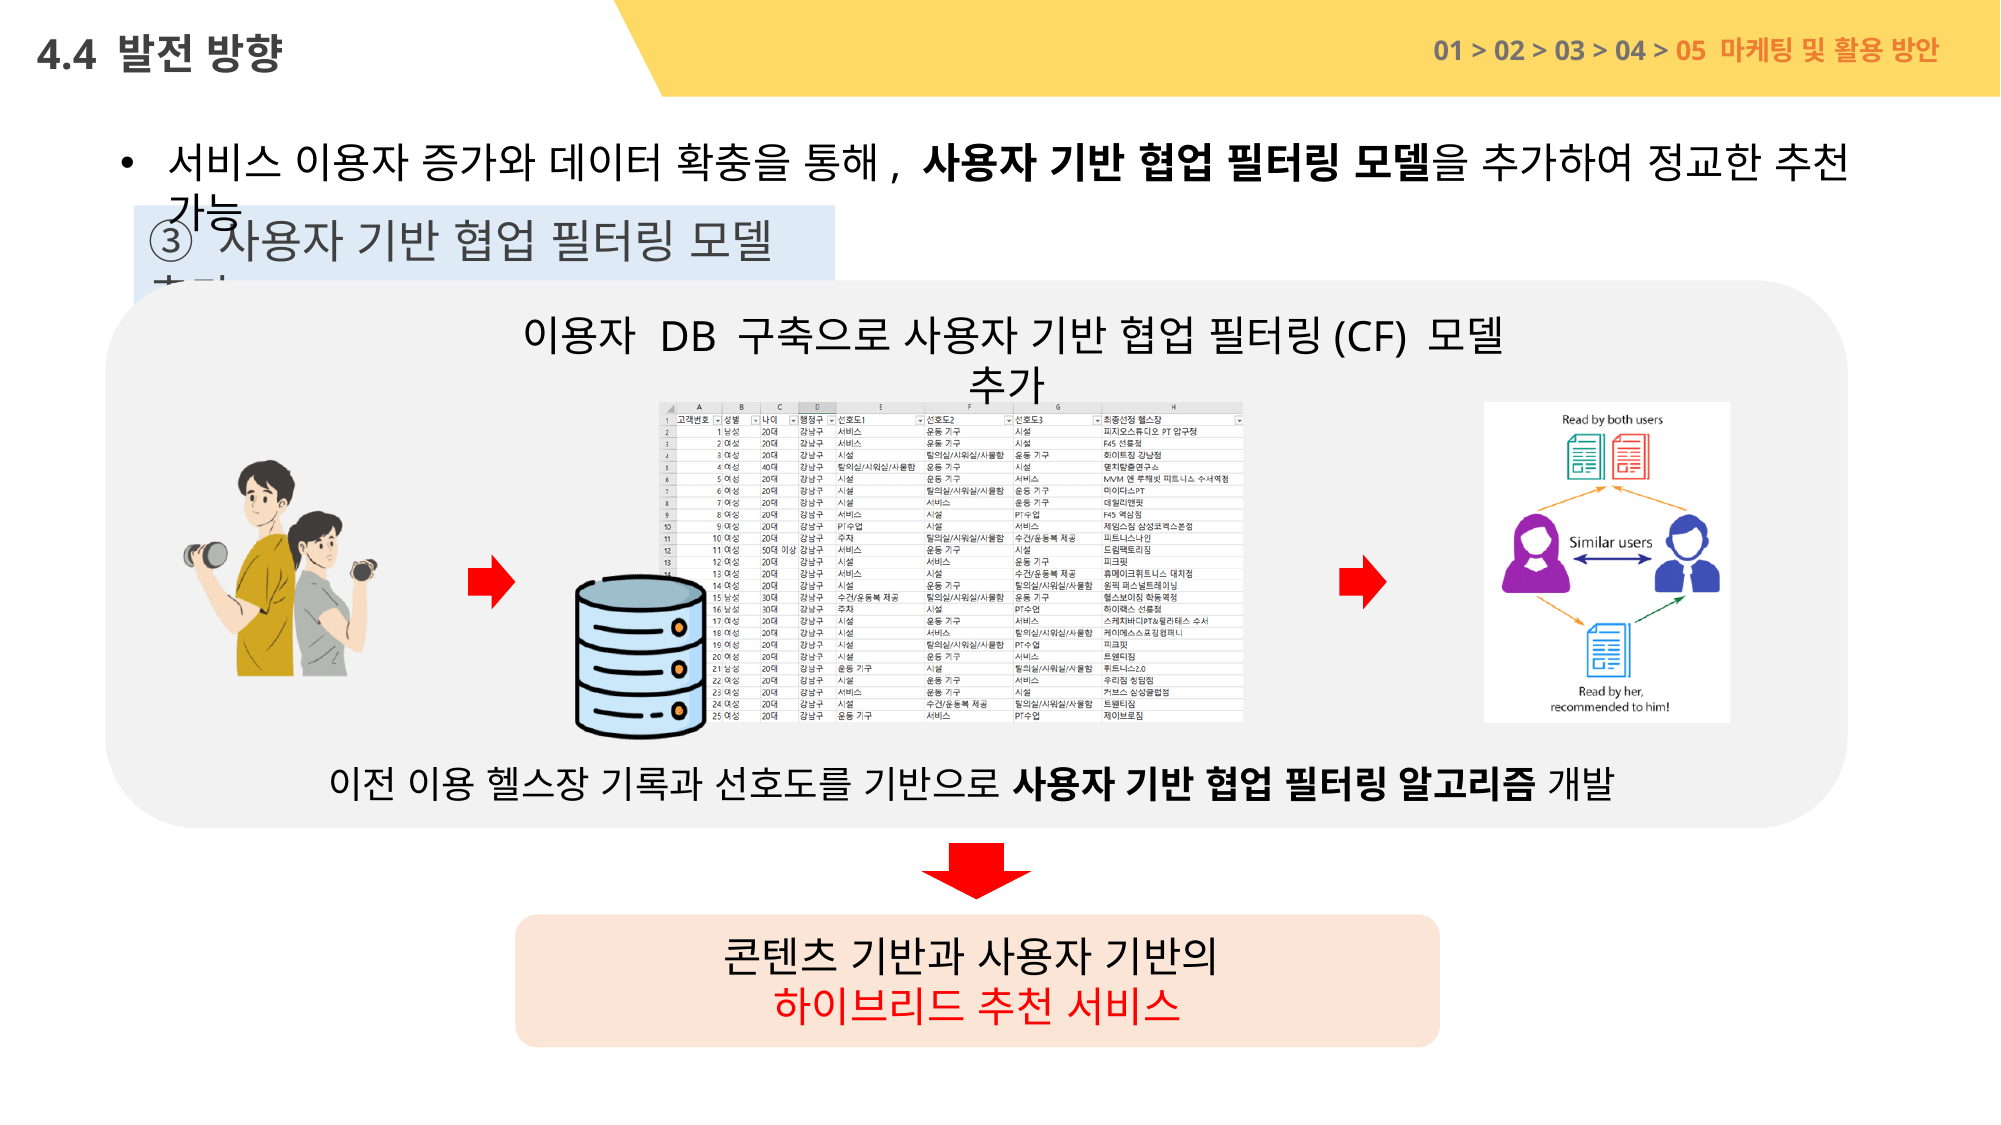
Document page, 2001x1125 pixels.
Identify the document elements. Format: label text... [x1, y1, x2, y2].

text_box 01 > 02 > 03 > 04 > 05 마케팅 및 활용 방안 [1418, 25, 2000, 73]
text_box 서비스 이용자 증가와 데이터 확충을 통해, 사용자 기반 협업 필터링 모델을 추가하여 정교한 추천 가능 [105, 129, 1887, 245]
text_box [105, 205, 1848, 1048]
text_box 4.4 발전 방향 [22, 21, 574, 86]
